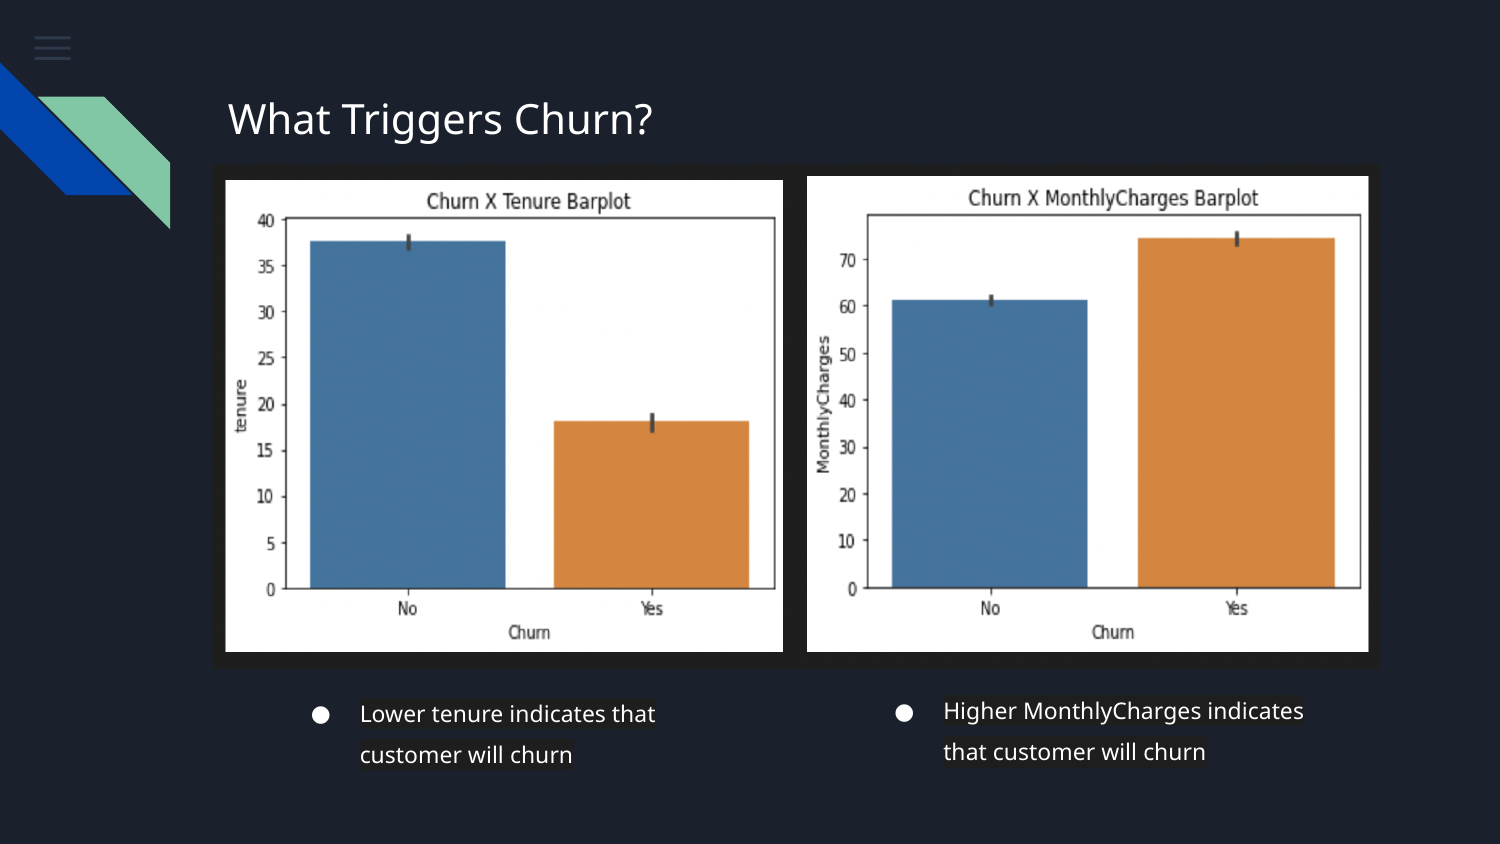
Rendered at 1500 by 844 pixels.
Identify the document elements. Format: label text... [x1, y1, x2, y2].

subtitle What Triggers Churn? [212, 77, 970, 163]
title Lower tenure indicates that customer will churn [269, 677, 740, 769]
picture [212, 164, 1380, 669]
title Higher MonthlyCharges indicates that customer will churn [853, 677, 1323, 767]
